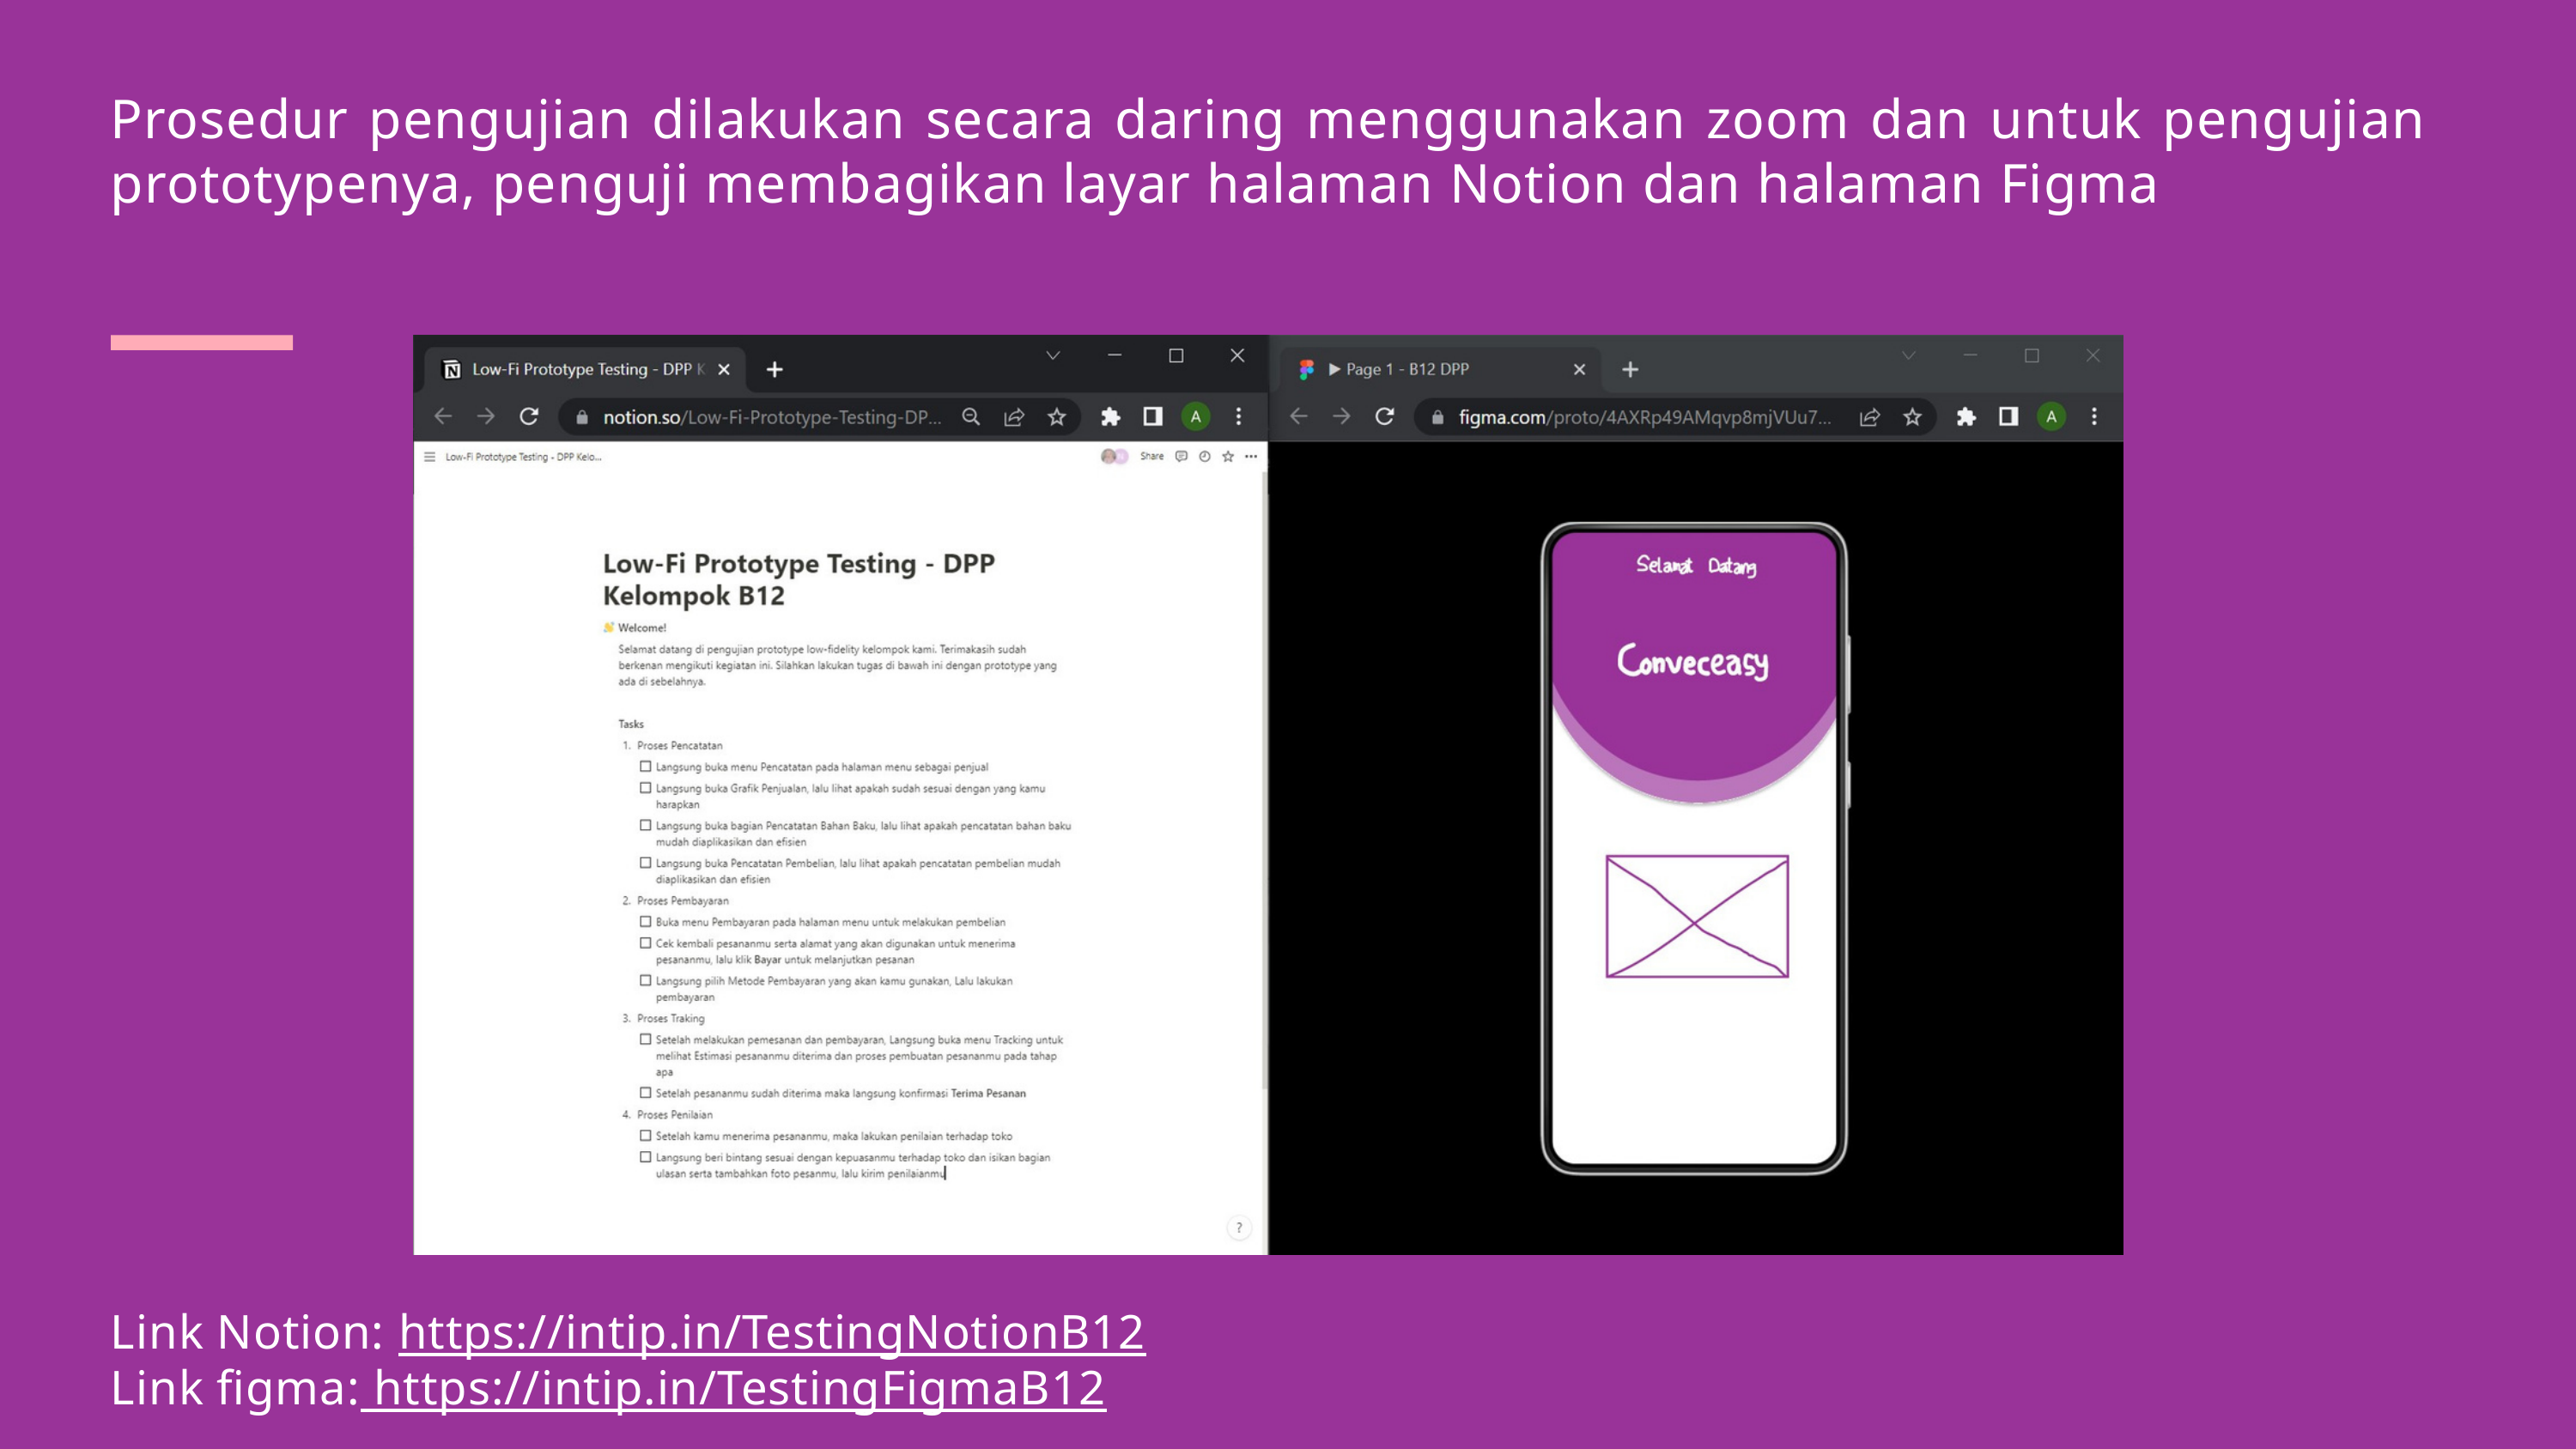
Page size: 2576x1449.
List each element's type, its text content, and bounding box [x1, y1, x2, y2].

text_box Link Notion: https://intip.in/TestingNotionB12 Link figma: https://intip.in/TestingFigmaB12 [111, 1302, 2335, 1415]
text_box Prosedur pengujian dilakukan secara daring menggunakan zoom dan untuk pengujian prototypenya, penguji membagikan layar halaman Notion dan halaman Figma [111, 84, 2432, 214]
picture [413, 335, 2123, 1255]
text_box [111, 335, 294, 350]
